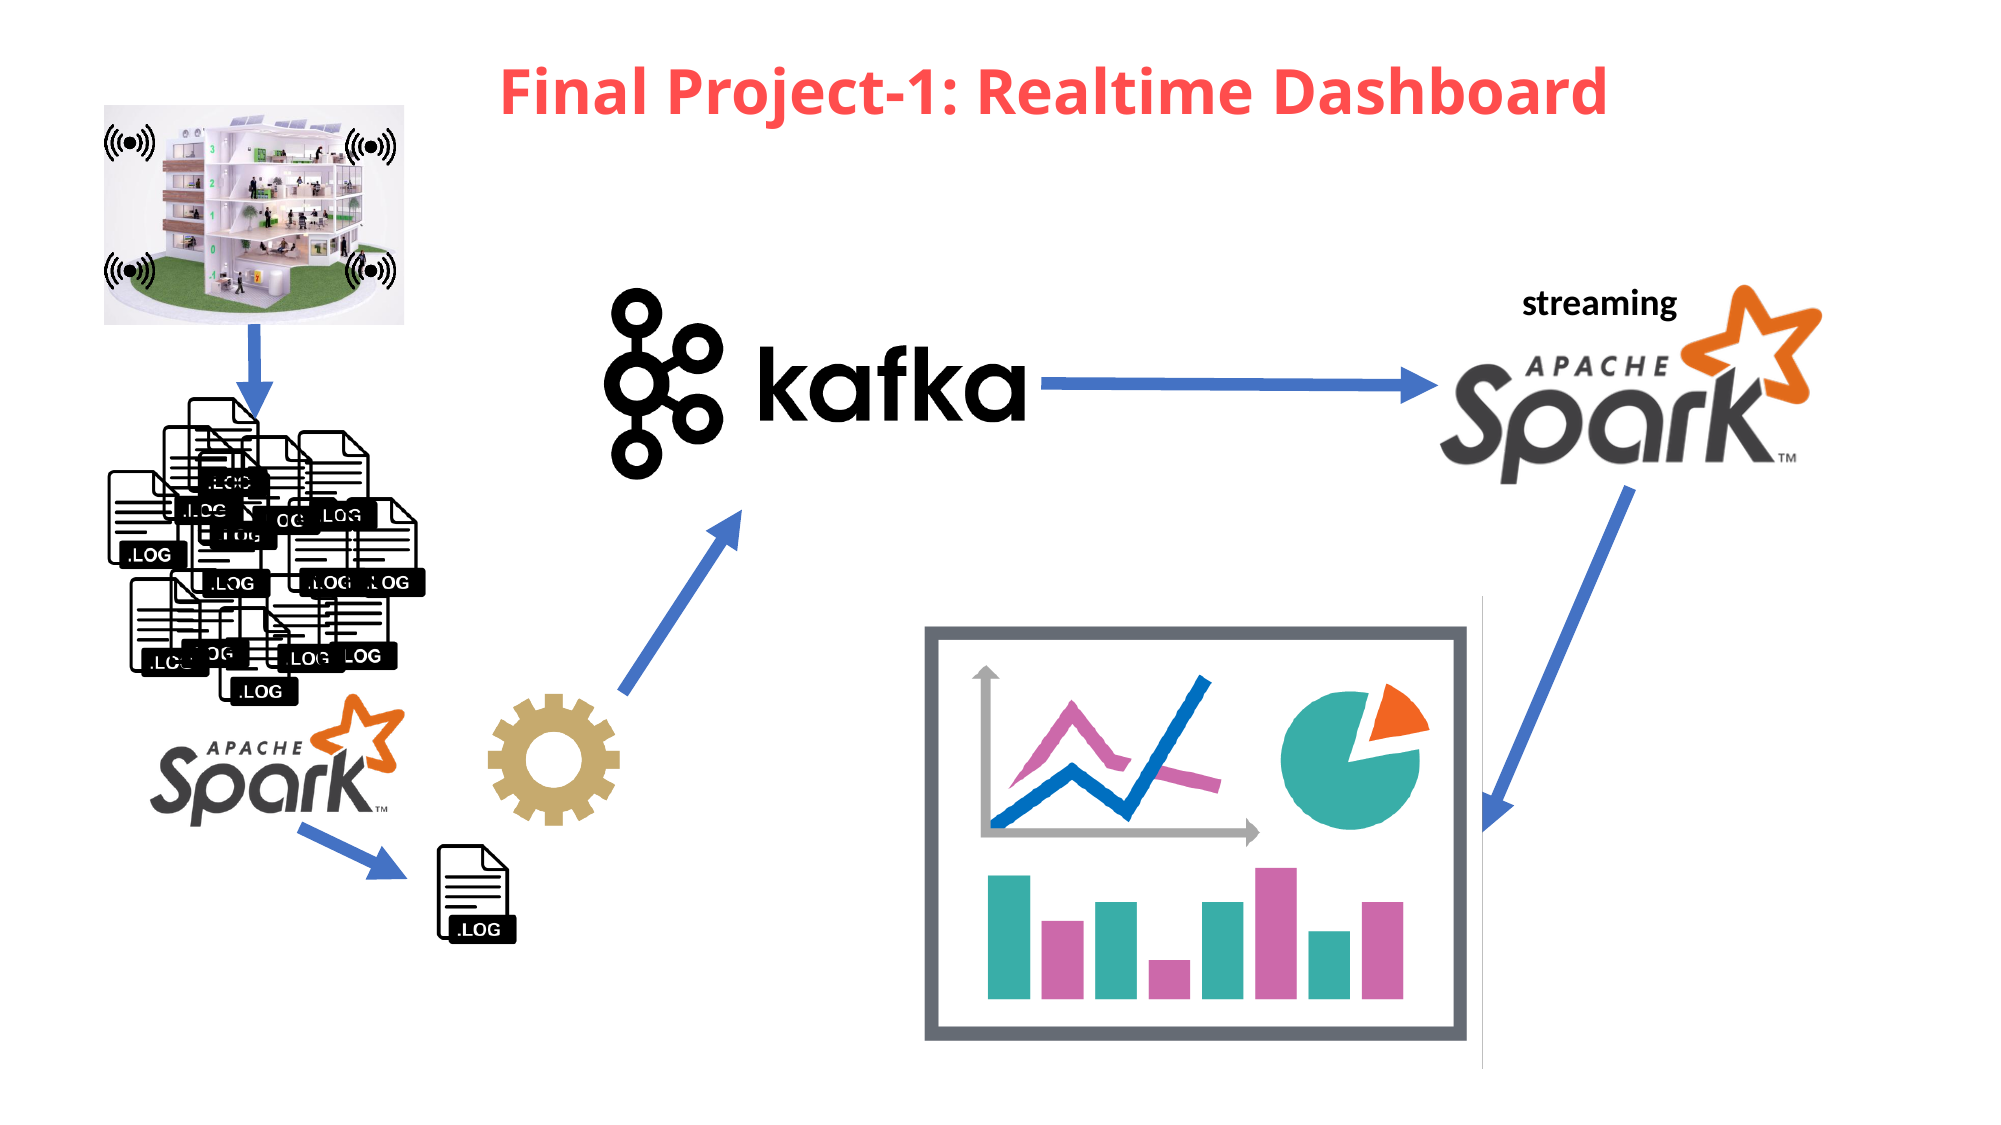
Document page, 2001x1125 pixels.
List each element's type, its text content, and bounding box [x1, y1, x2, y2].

picture [907, 596, 1483, 1069]
picture [484, 690, 623, 829]
picture [586, 257, 1042, 510]
picture [99, 392, 429, 829]
text_box streaming [1392, 270, 1807, 331]
picture [104, 105, 405, 325]
picture [1438, 283, 1823, 488]
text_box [299, 827, 408, 880]
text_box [622, 510, 742, 694]
picture [428, 838, 520, 956]
text_box Final Project-1: Realtime Dashboard [455, 65, 1655, 145]
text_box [1482, 487, 1631, 833]
